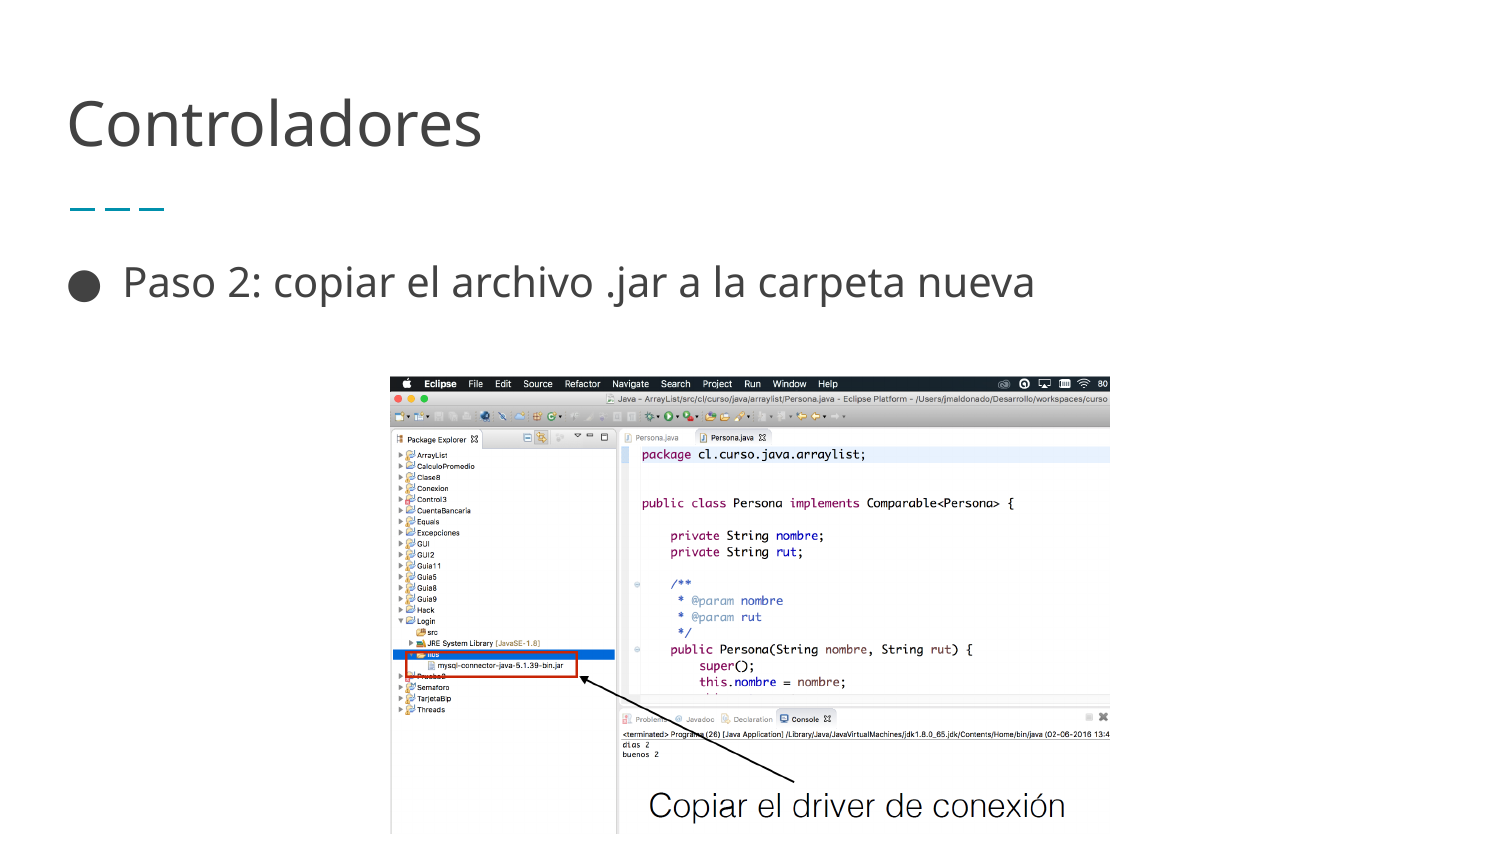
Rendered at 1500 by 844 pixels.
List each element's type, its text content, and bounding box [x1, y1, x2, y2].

title Controladores [51, 61, 1449, 182]
picture [390, 375, 1110, 834]
list Paso 2: copiar el archivo .jar a la carpeta nueva [51, 240, 1449, 750]
